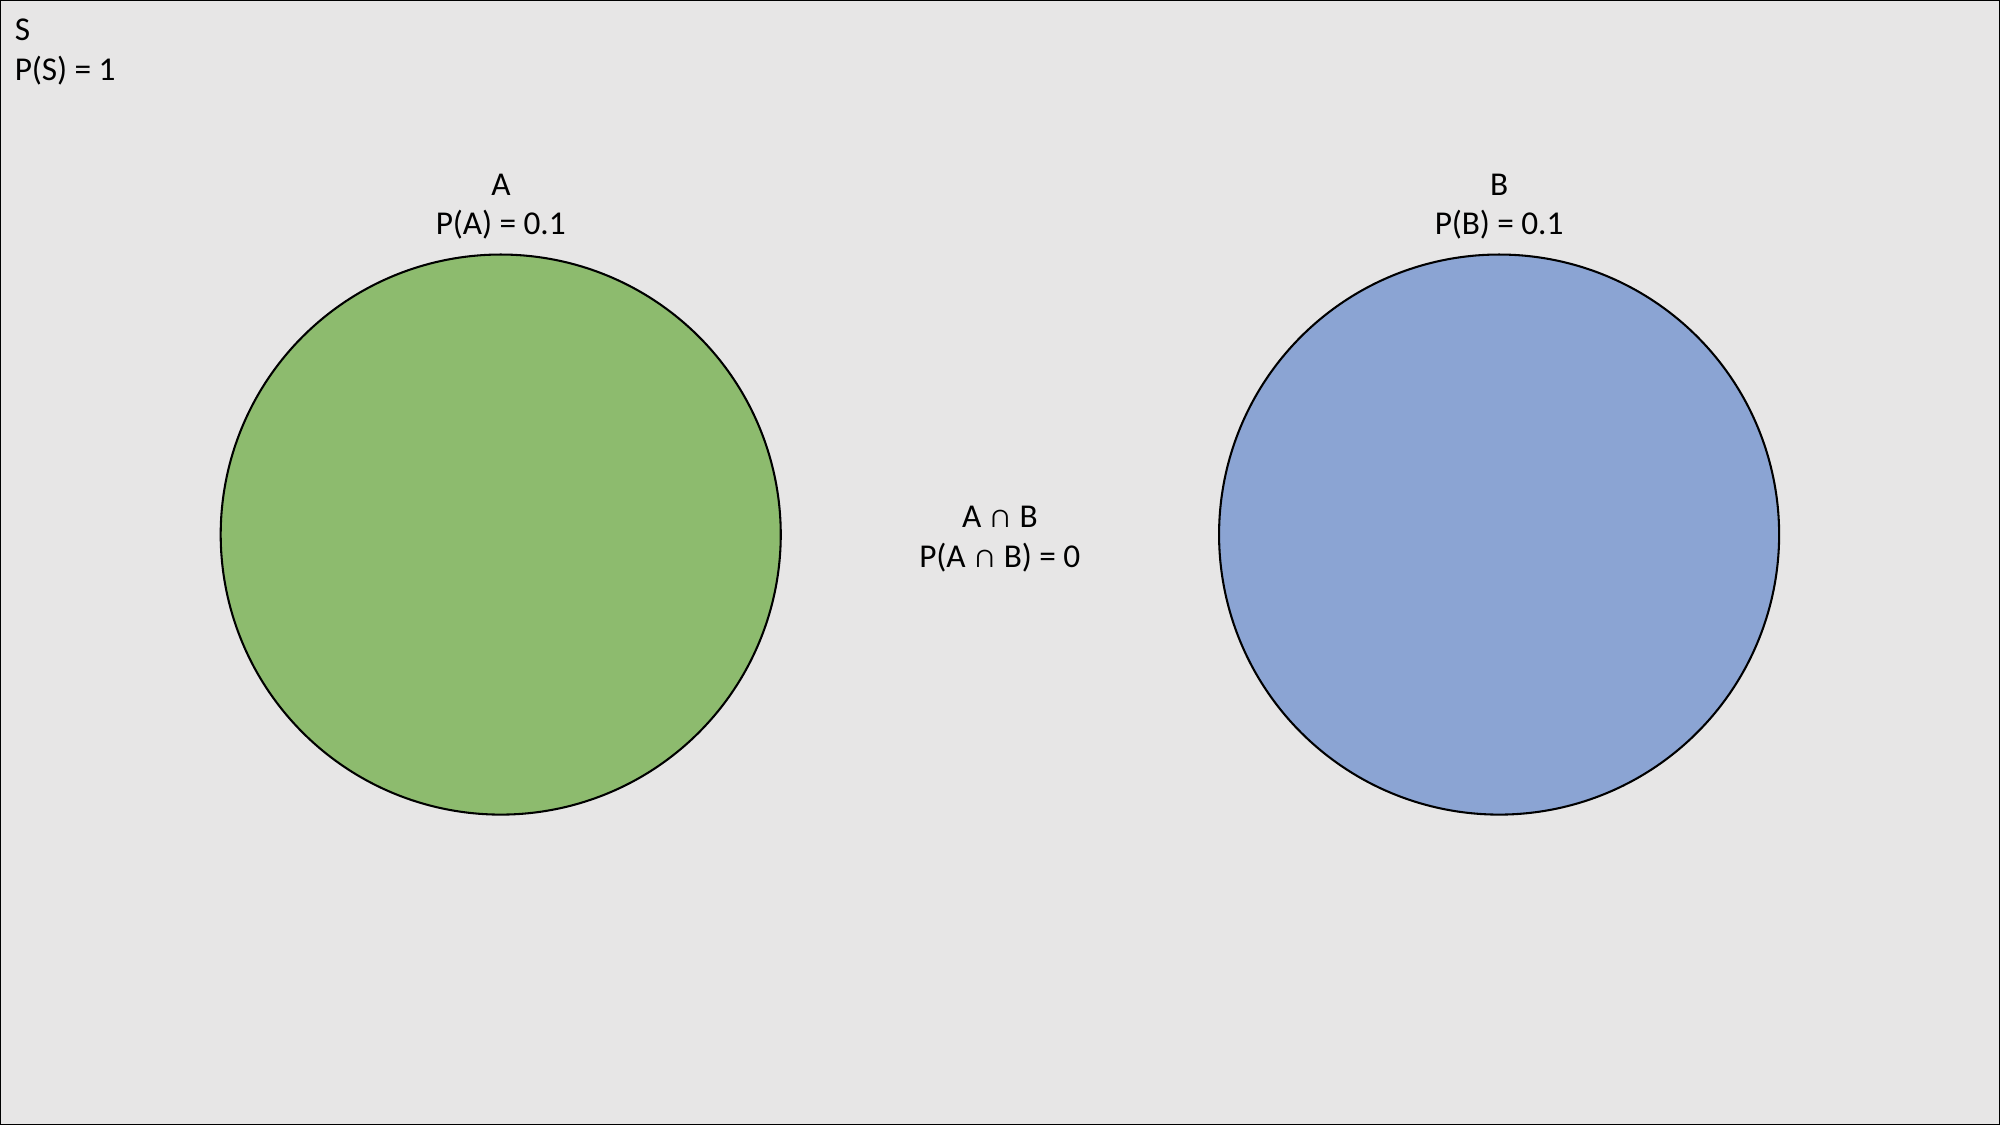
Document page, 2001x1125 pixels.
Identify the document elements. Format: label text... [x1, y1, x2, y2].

text_box S P(S) = 1 [0, 0, 440, 95]
text_box B P(B) = 0.1 [1399, 154, 1599, 249]
text_box A ∩ B P(A ∩ B) = 0 [854, 487, 1145, 582]
text_box [219, 253, 782, 816]
text_box [0, 0, 2000, 1125]
text_box [1218, 253, 1781, 816]
text_box A P(A) = 0.1 [401, 154, 601, 249]
